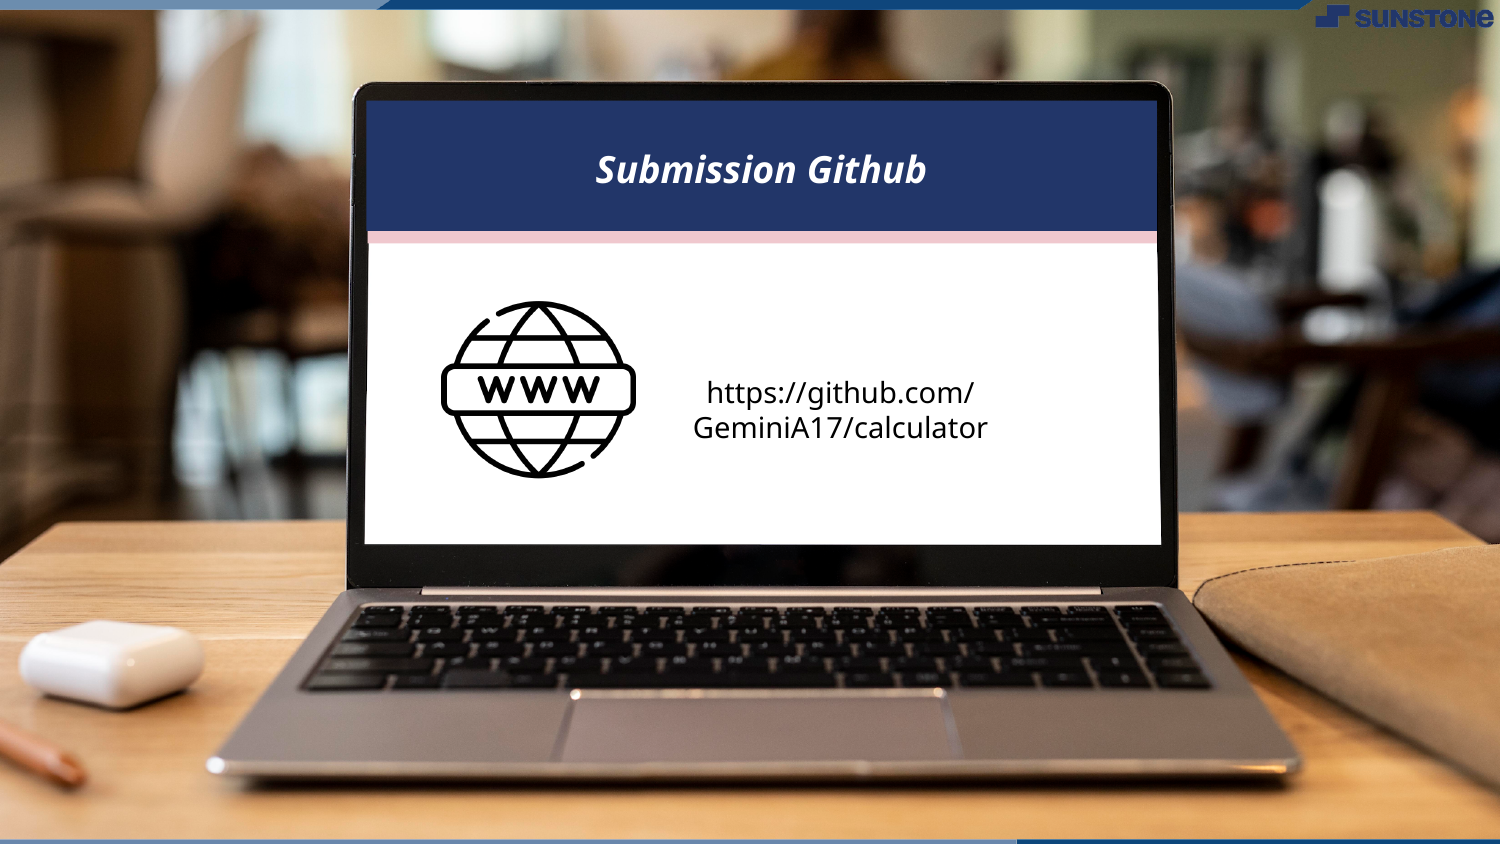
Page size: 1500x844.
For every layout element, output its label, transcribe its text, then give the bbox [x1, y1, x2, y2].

list Submission Github [432, 131, 1091, 206]
list https://github.com/GeminiA17/calculator [642, 164, 1039, 654]
picture [0, 0, 1500, 844]
